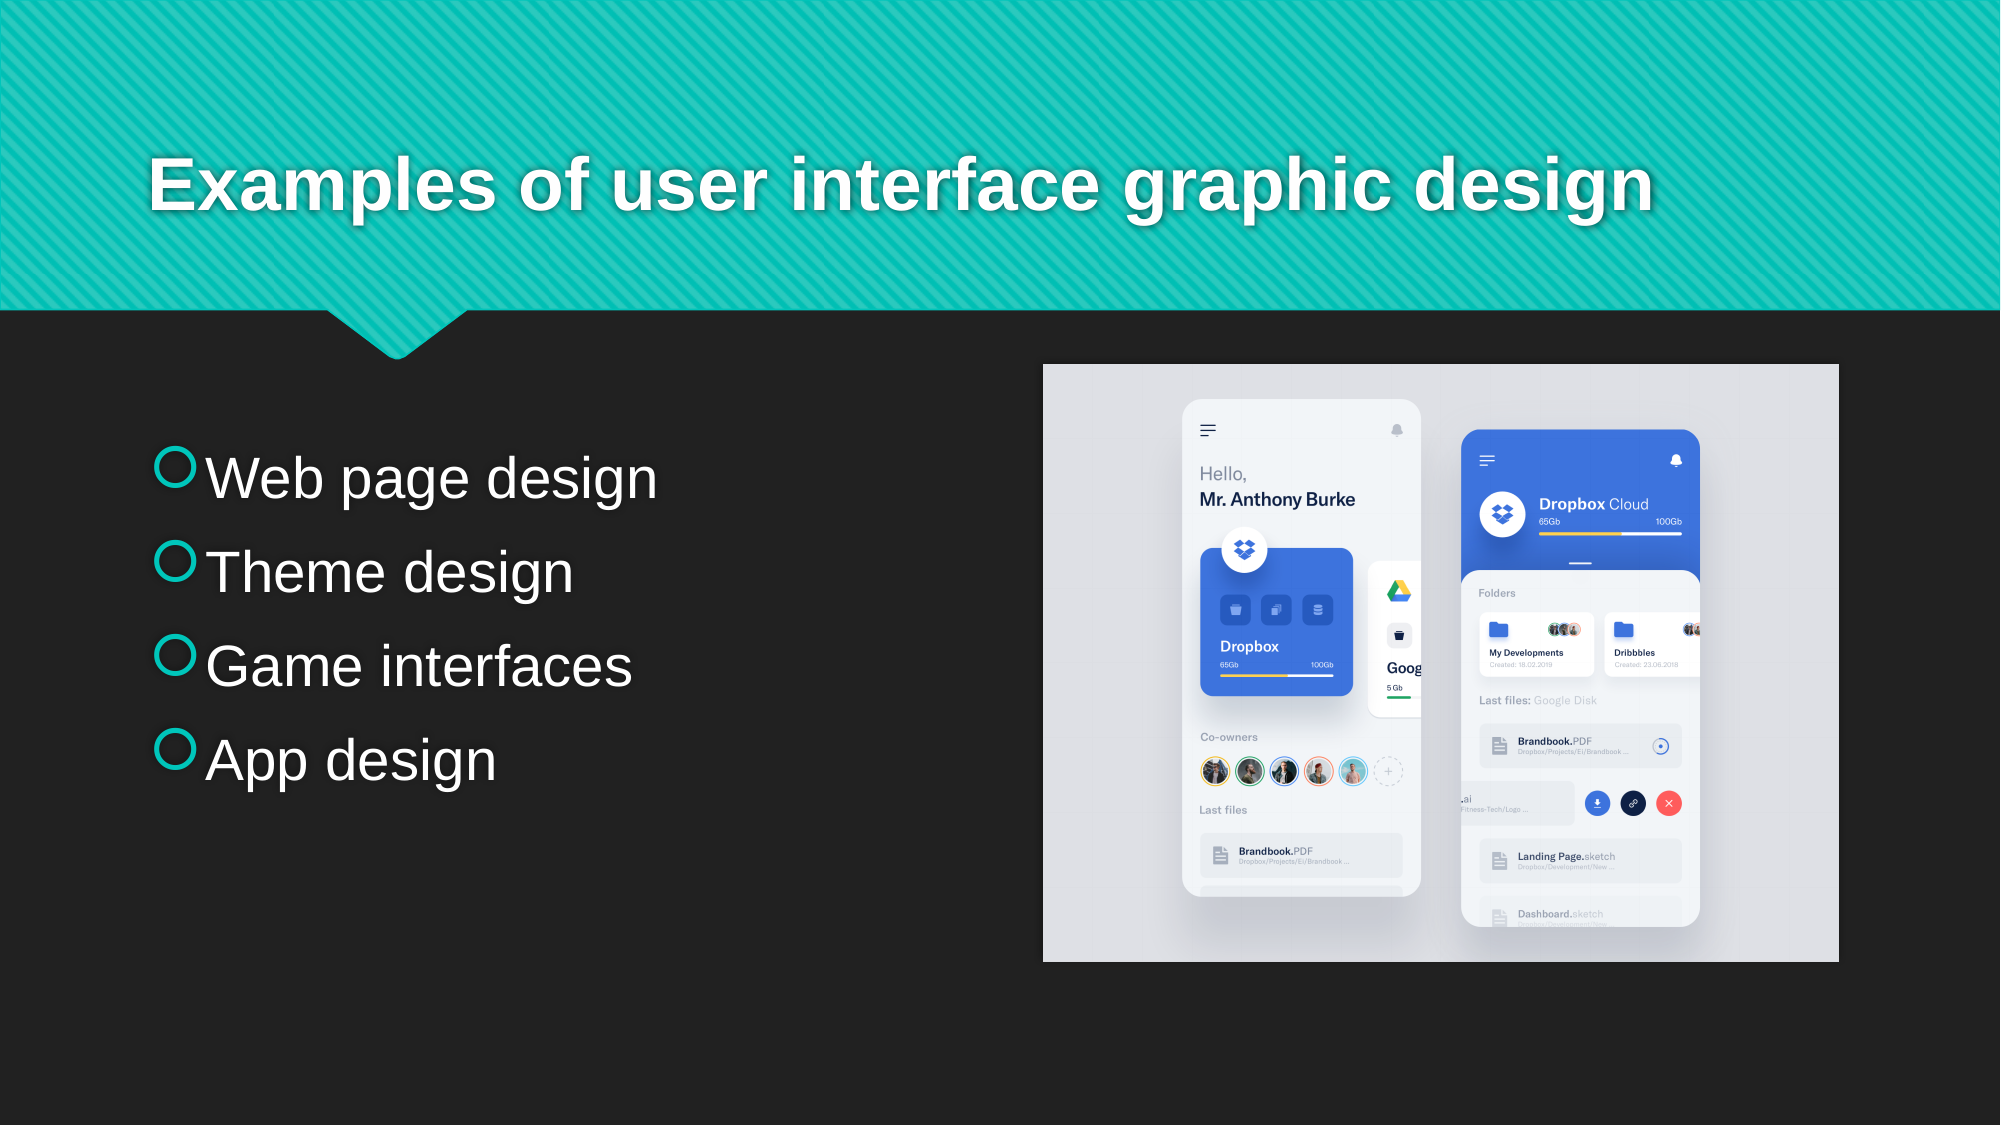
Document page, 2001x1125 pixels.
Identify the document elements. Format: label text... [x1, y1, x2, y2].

title Examples of user interface graphic design [132, 73, 1868, 233]
list Web page design Theme design Game interfaces App design [134, 364, 985, 962]
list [1042, 364, 1840, 962]
